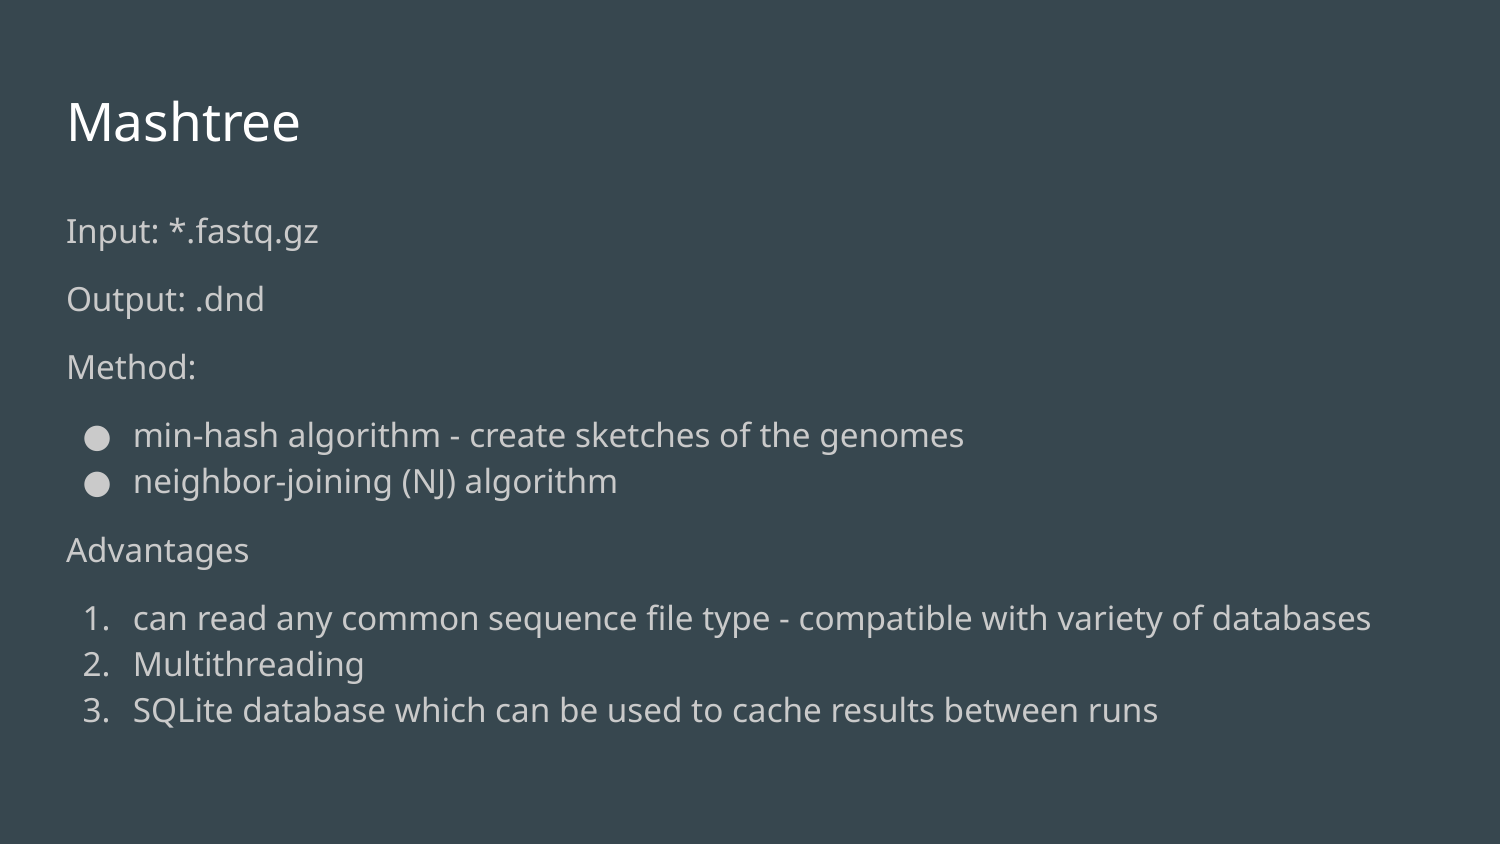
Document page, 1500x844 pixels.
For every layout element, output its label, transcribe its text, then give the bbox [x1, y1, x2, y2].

title Mashtree [51, 72, 1449, 167]
list Input: *.fastq.gz Output: .dnd Method: min-hash algorithm - create sketches of the genomes neighbor-joining (NJ) algorithm Advantages can read any common sequence file type - compatible with variety of databases Multithreading SQLite database which can be used to cache results between runs [51, 189, 1449, 750]
